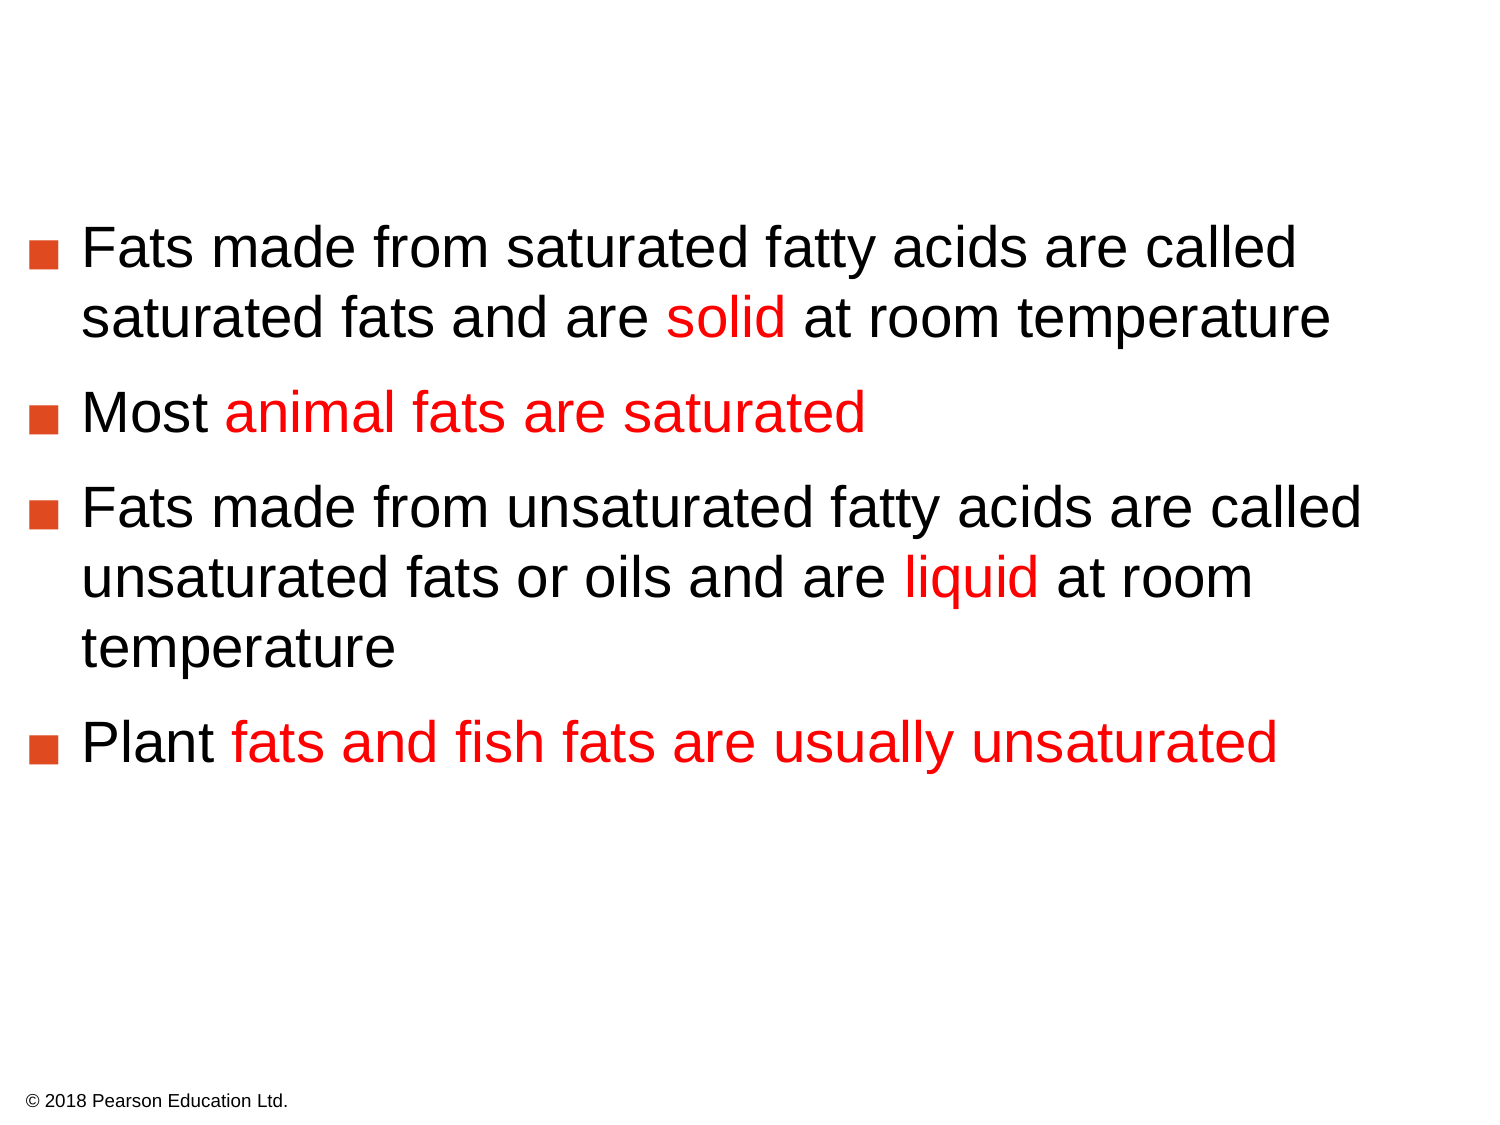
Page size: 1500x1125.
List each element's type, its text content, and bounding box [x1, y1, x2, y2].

list Fats made from saturated fatty acids are called saturated fats and are solid at room temperature Most animal fats are saturated Fats made from unsaturated fatty acids are called unsaturated fats or oils and are liquid at room temperature Plant fats and fish fats are usually unsaturated [24, 208, 1475, 1065]
footer © 2018 Pearson Education Ltd. [10, 1080, 518, 1119]
